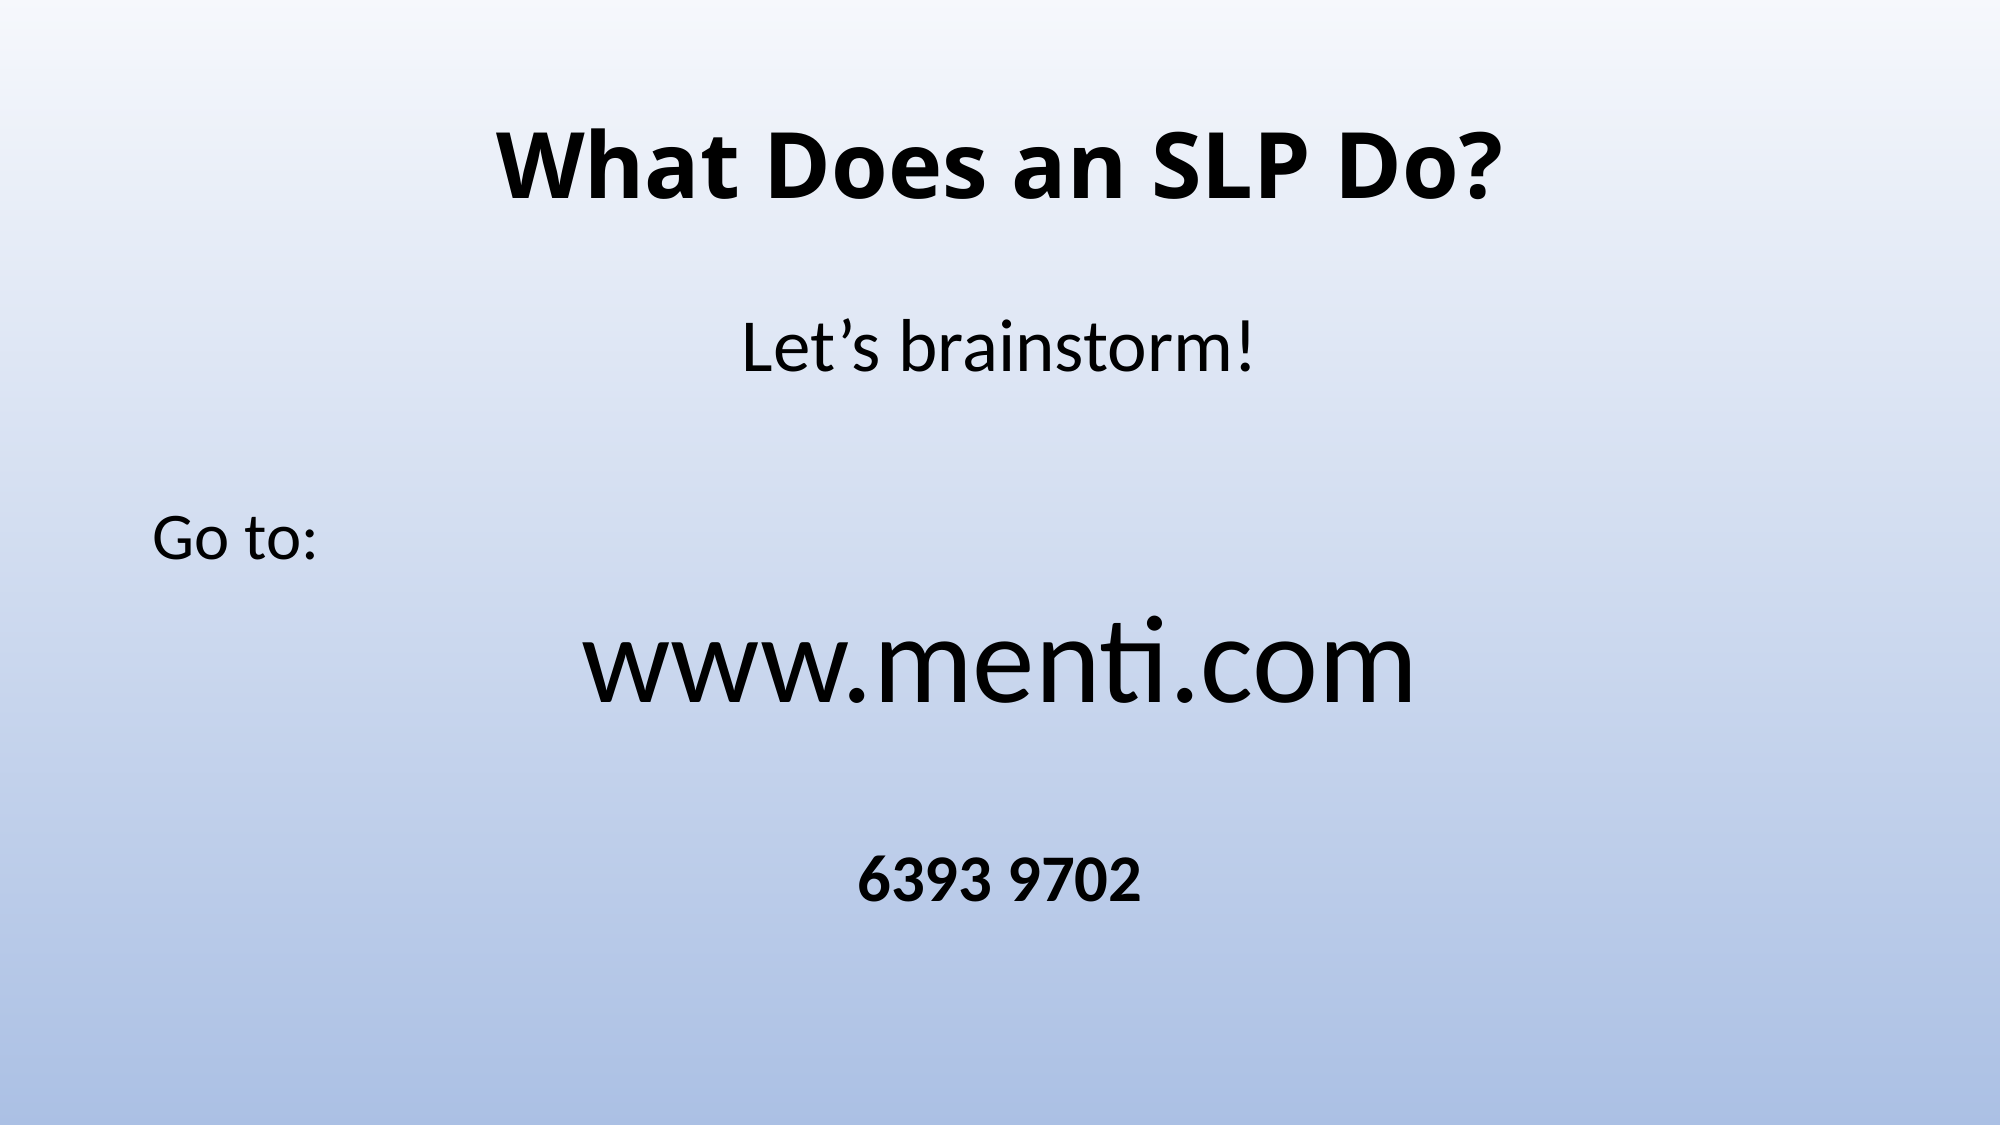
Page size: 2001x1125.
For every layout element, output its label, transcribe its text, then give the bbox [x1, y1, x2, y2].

title What Does an SLP Do? [137, 59, 1863, 278]
list Let’s brainstorm! Go to: www.menti.com 6393 9702 [137, 299, 1863, 1014]
